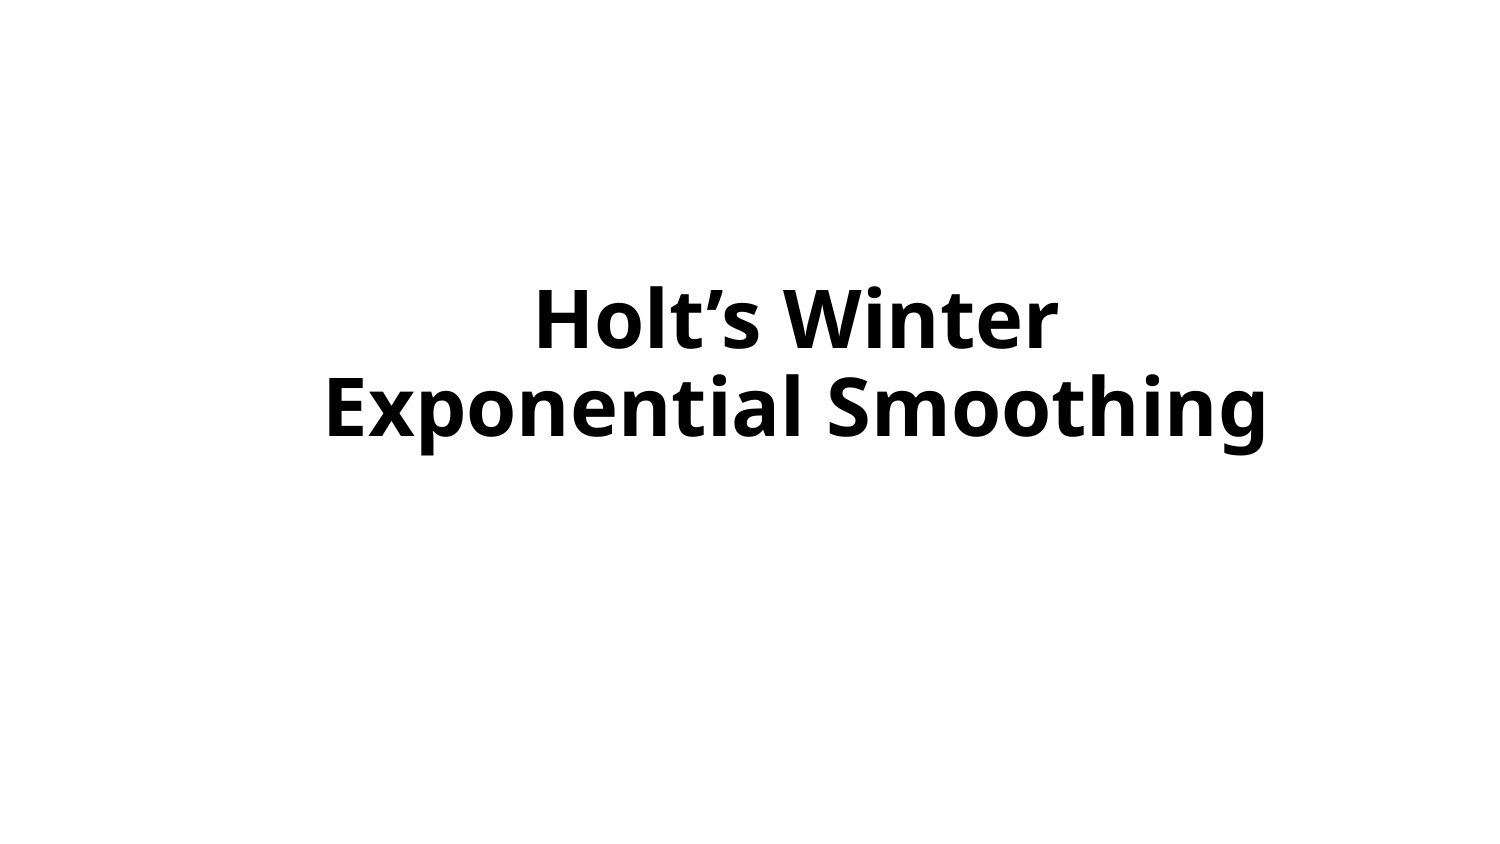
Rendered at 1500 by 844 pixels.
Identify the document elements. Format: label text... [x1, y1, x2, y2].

title Holt’s Winter Exponential Smoothing [274, 239, 1319, 492]
